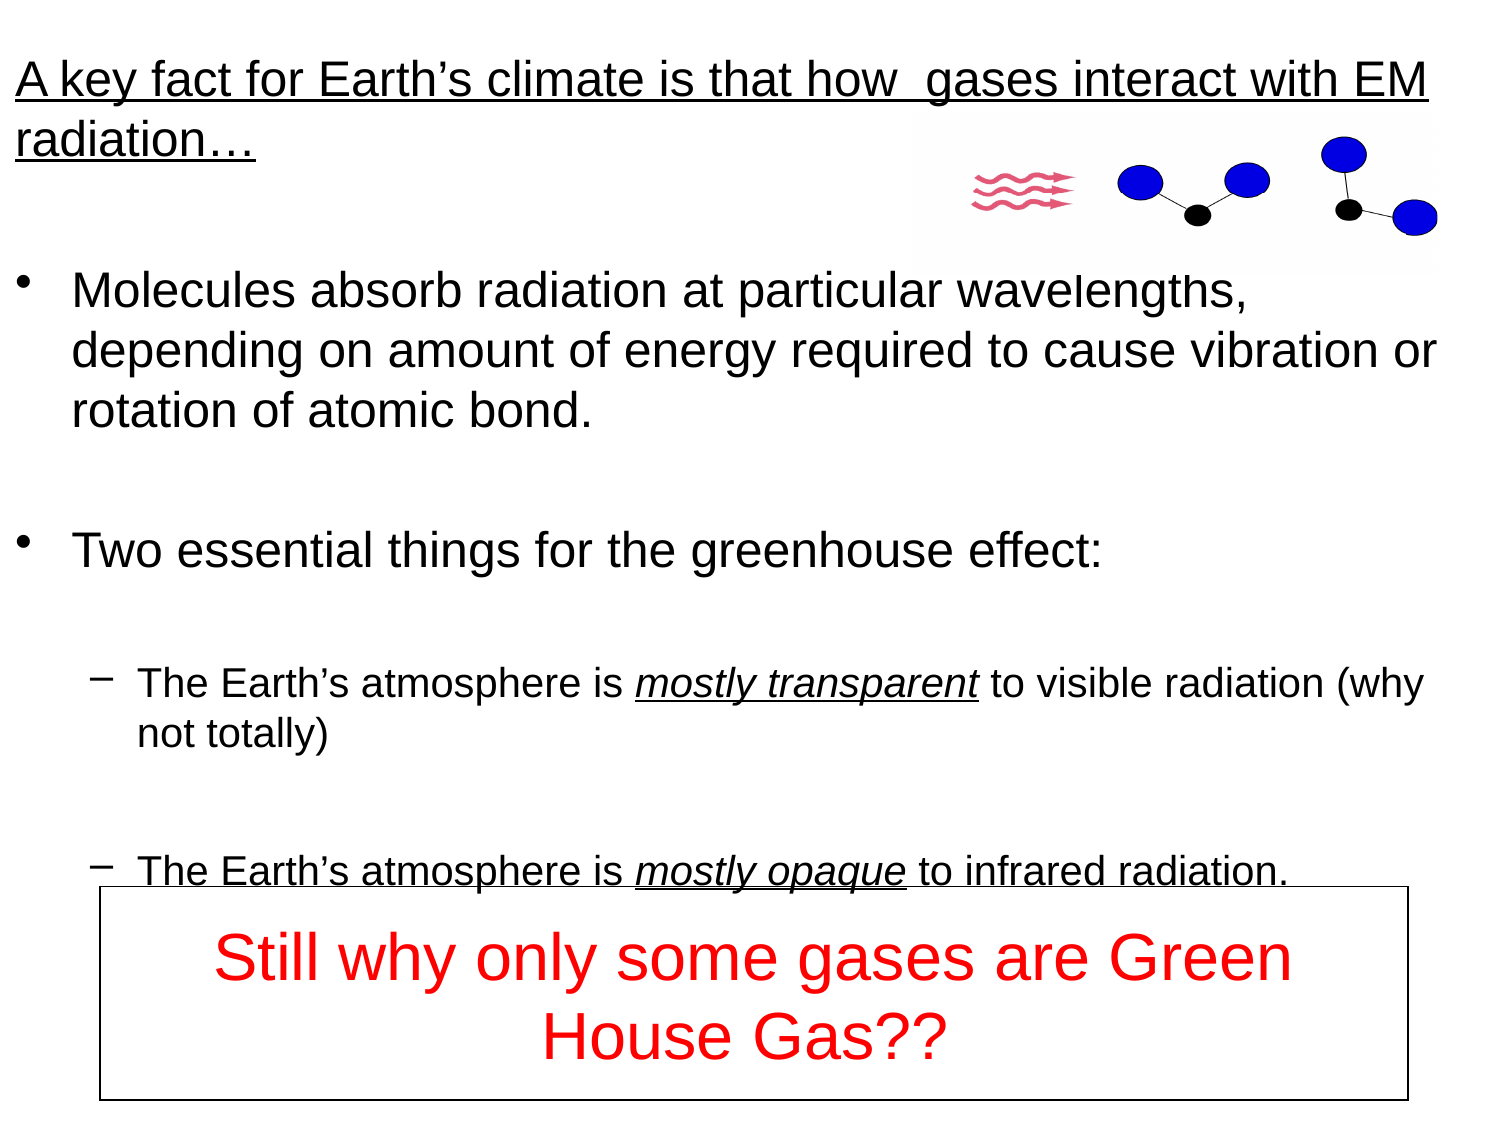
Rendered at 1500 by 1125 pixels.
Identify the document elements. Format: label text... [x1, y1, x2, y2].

list Molecules absorb radiation at particular wavelengths, depending on amount of energy required to cause vibration or rotation of atomic bond. Two essential things for the greenhouse effect: The Earth’s atmosphere is mostly transparent to visible radiation (why not totally) The Earth’s atmosphere is mostly opaque to infrared radiation. [0, 249, 1463, 826]
text_box Still why only some gases are Green House Gas?? [99, 886, 1409, 1100]
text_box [912, 112, 1438, 276]
title A key fact for Earth’s climate is that how gases interact with EM radiation… [0, 12, 1500, 201]
